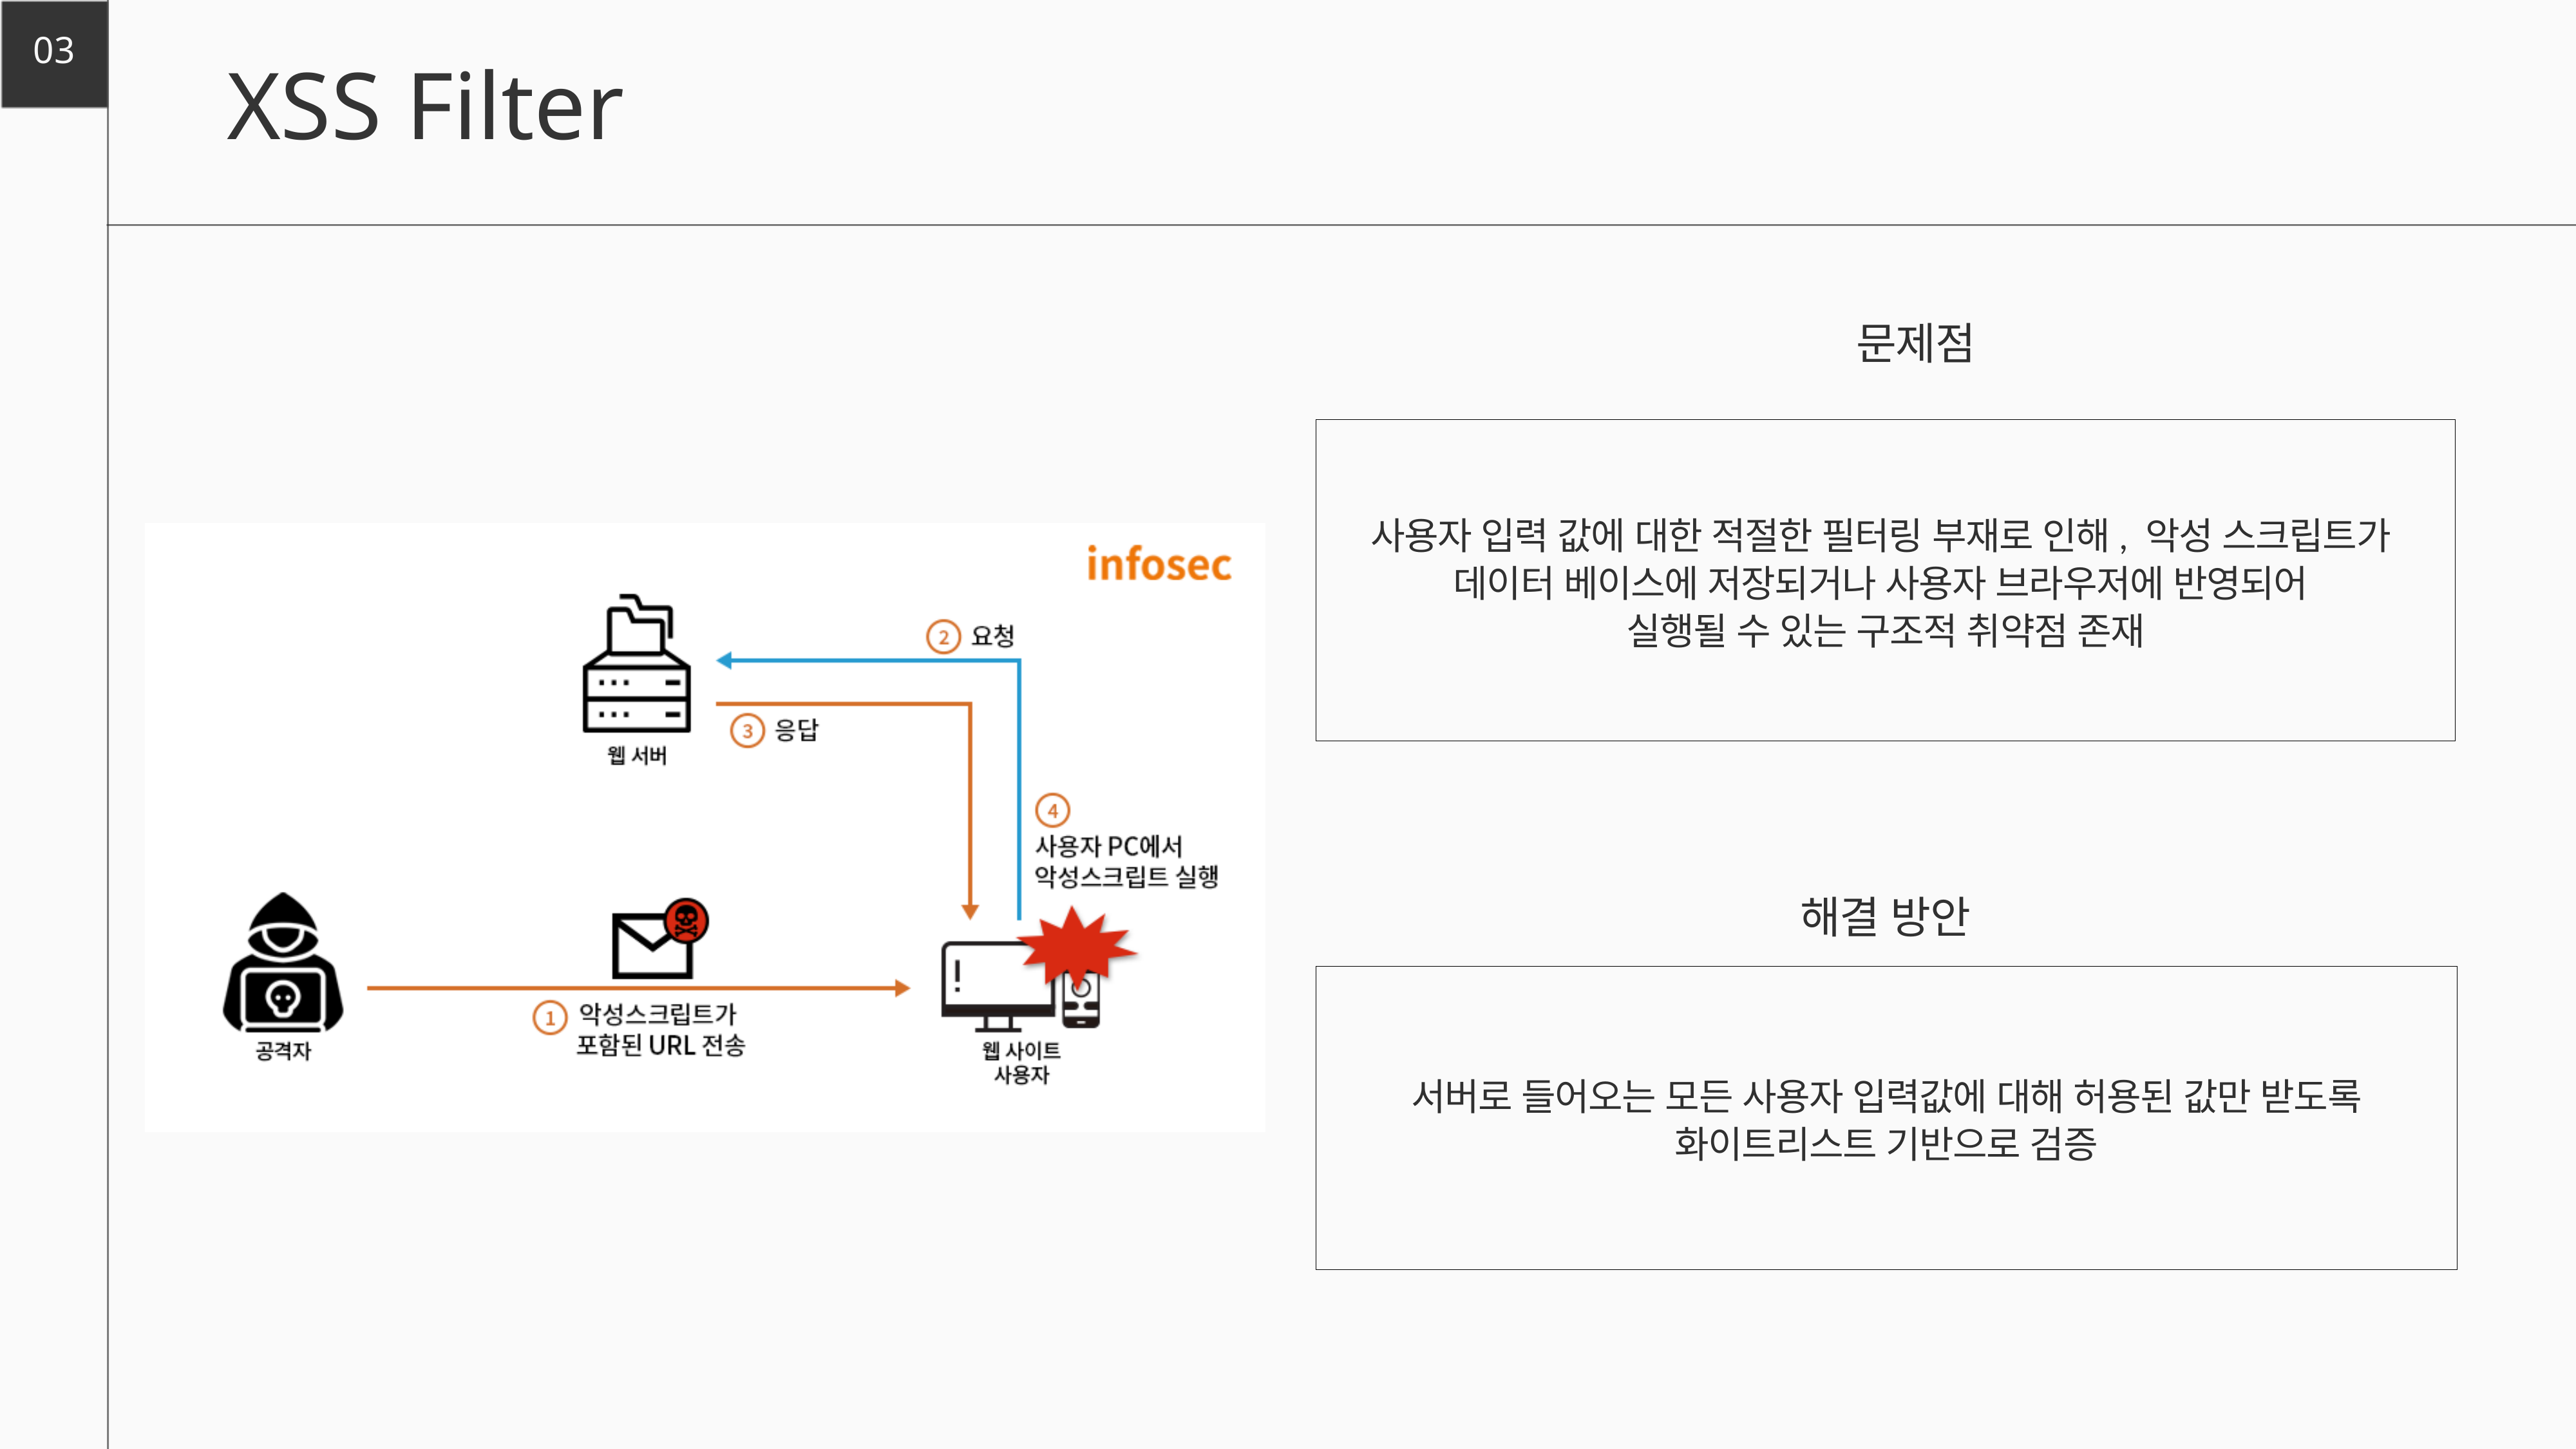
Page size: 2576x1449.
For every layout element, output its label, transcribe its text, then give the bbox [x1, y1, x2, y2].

text_box 사용자 입력 값에 대한 적절한 필터링 부재로 인해, 악성 스크립트가 데이터 베이스에 저장되거나 사용자 브라우저에 반영되어 실행될 수 있는 구조적 취약점 존재 [1316, 419, 2456, 741]
text_box XSS Filter [227, 46, 1593, 176]
picture [0, 0, 2576, 1449]
text_box 해결 방안 [1562, 880, 2210, 948]
text_box 서버로 들어오는 모든 사용자 입력값에 대해 허용된 값만 받도록 화이트리스트 기반으로 검증 [1316, 966, 2458, 1270]
text_box 문제점 [1592, 307, 2240, 374]
